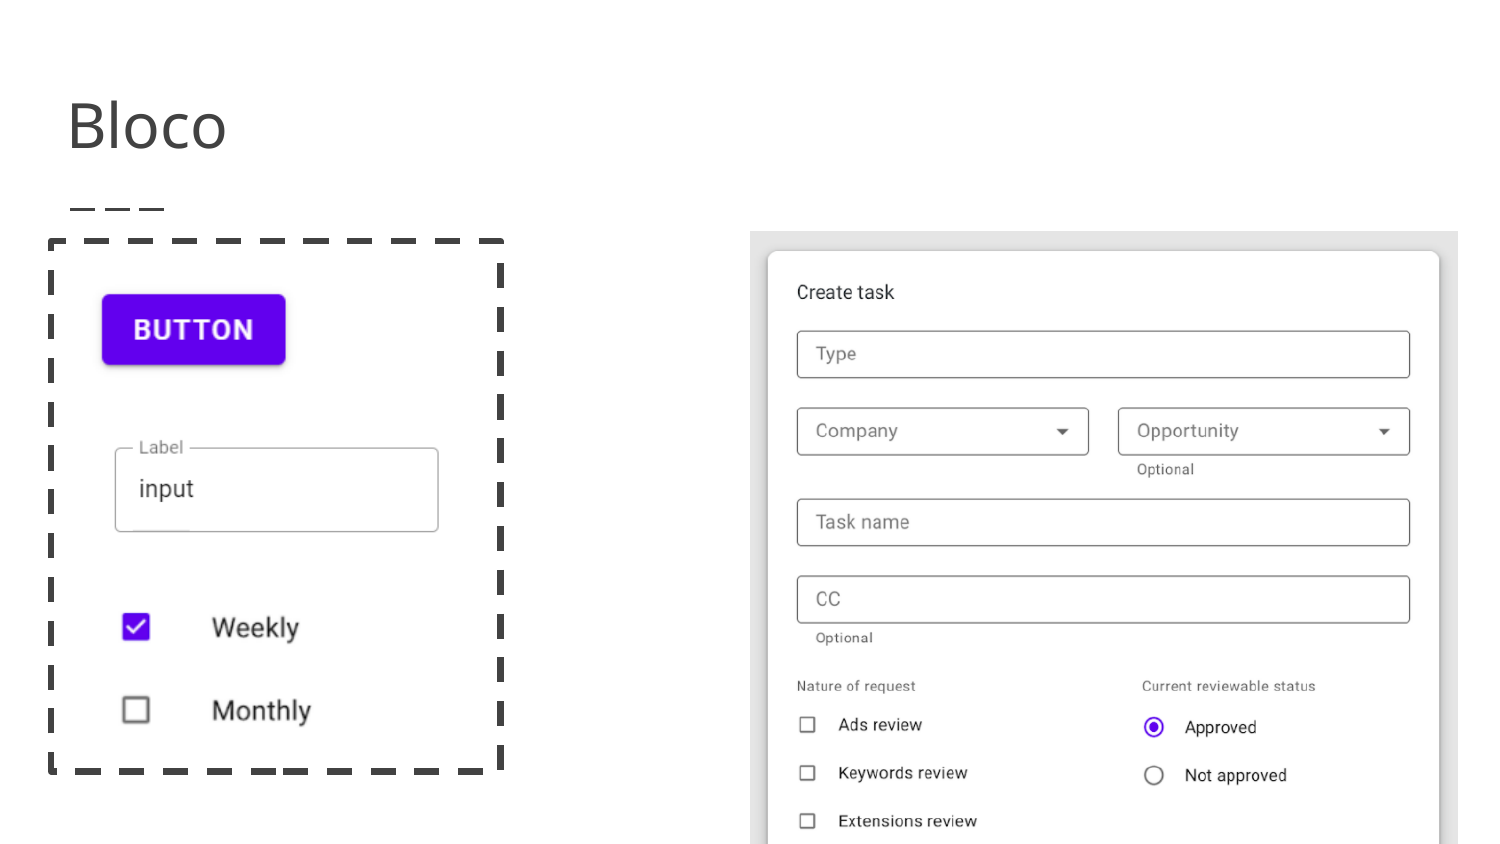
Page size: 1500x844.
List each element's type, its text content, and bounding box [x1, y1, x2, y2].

picture [104, 598, 334, 739]
text_box [51, 240, 501, 772]
title Bloco [51, 61, 1449, 182]
picture [749, 231, 1458, 844]
picture [85, 273, 300, 384]
picture [104, 420, 446, 542]
